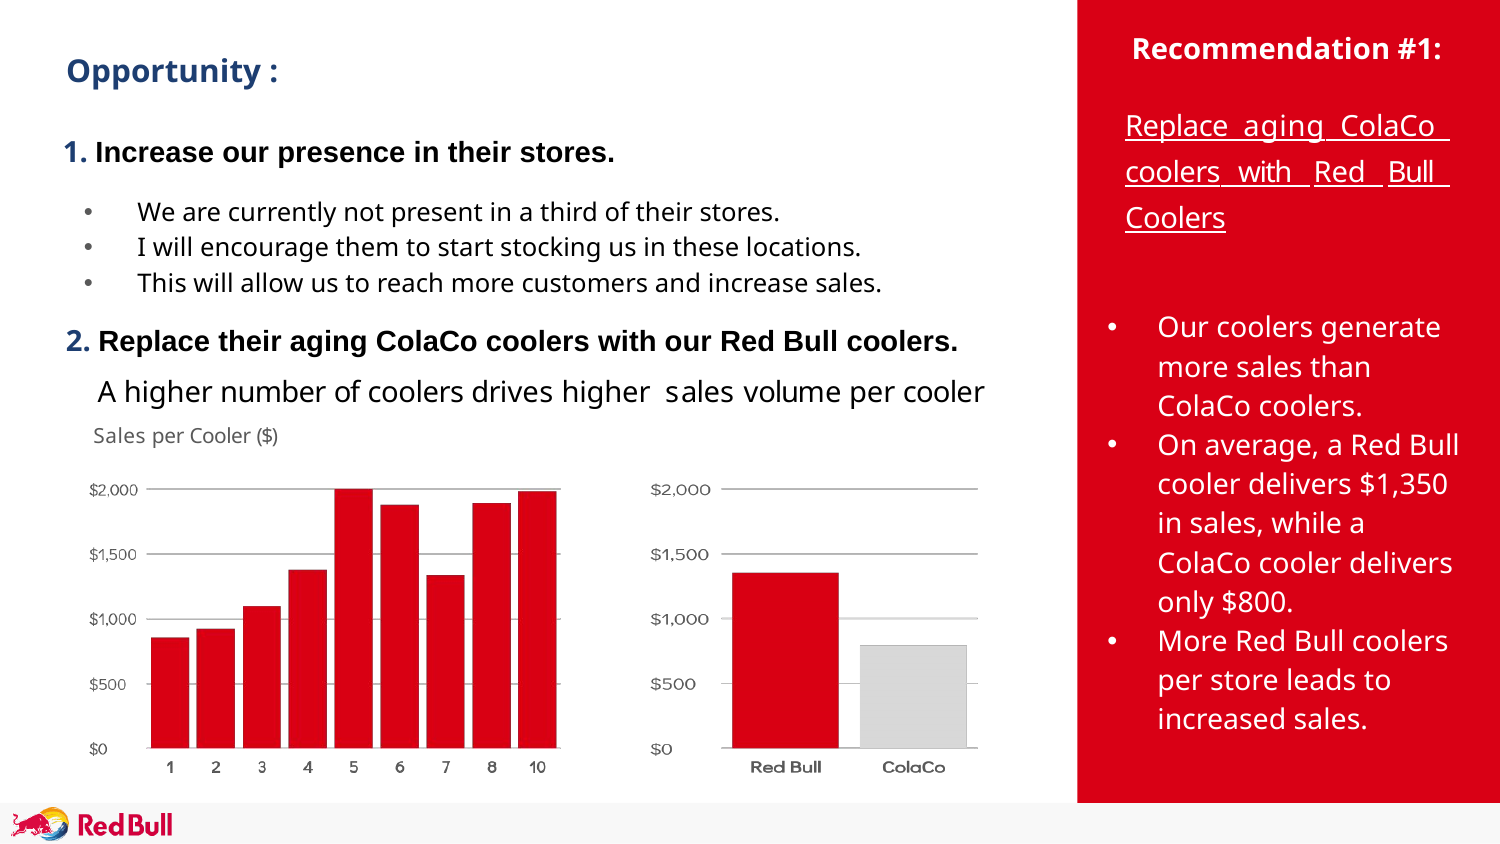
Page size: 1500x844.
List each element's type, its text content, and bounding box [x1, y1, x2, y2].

text_box Replace aging ColaCo coolers with Red Bull Coolers [1108, 88, 1465, 242]
picture [9, 807, 172, 841]
picture [627, 472, 998, 793]
title Opportunity : [51, 36, 1068, 105]
list We are currently not present in a third of their stores. I will encourage them to start stocking us in these locations. This will allow us to reach more customers and increase sales. [51, 176, 998, 314]
text_box A higher number of coolers drives higher sales volume per cooler Sales per Cooler ($) [51, 369, 1013, 457]
picture [70, 472, 577, 793]
list Our coolers generate more sales than ColaCo coolers. On average, a Red Bull cooler delivers $1,350 in sales, while a ColaCo cooler delivers only $800. More Red Bull coolers per store leads to increased sales. [1092, 289, 1482, 761]
text_box Recommendation #1: [1116, 22, 1457, 73]
text_box 1. Increase our presence in their stores. [48, 125, 631, 176]
text_box 2. Replace their aging ColaCo coolers with our Red Bull coolers. [51, 314, 1029, 365]
